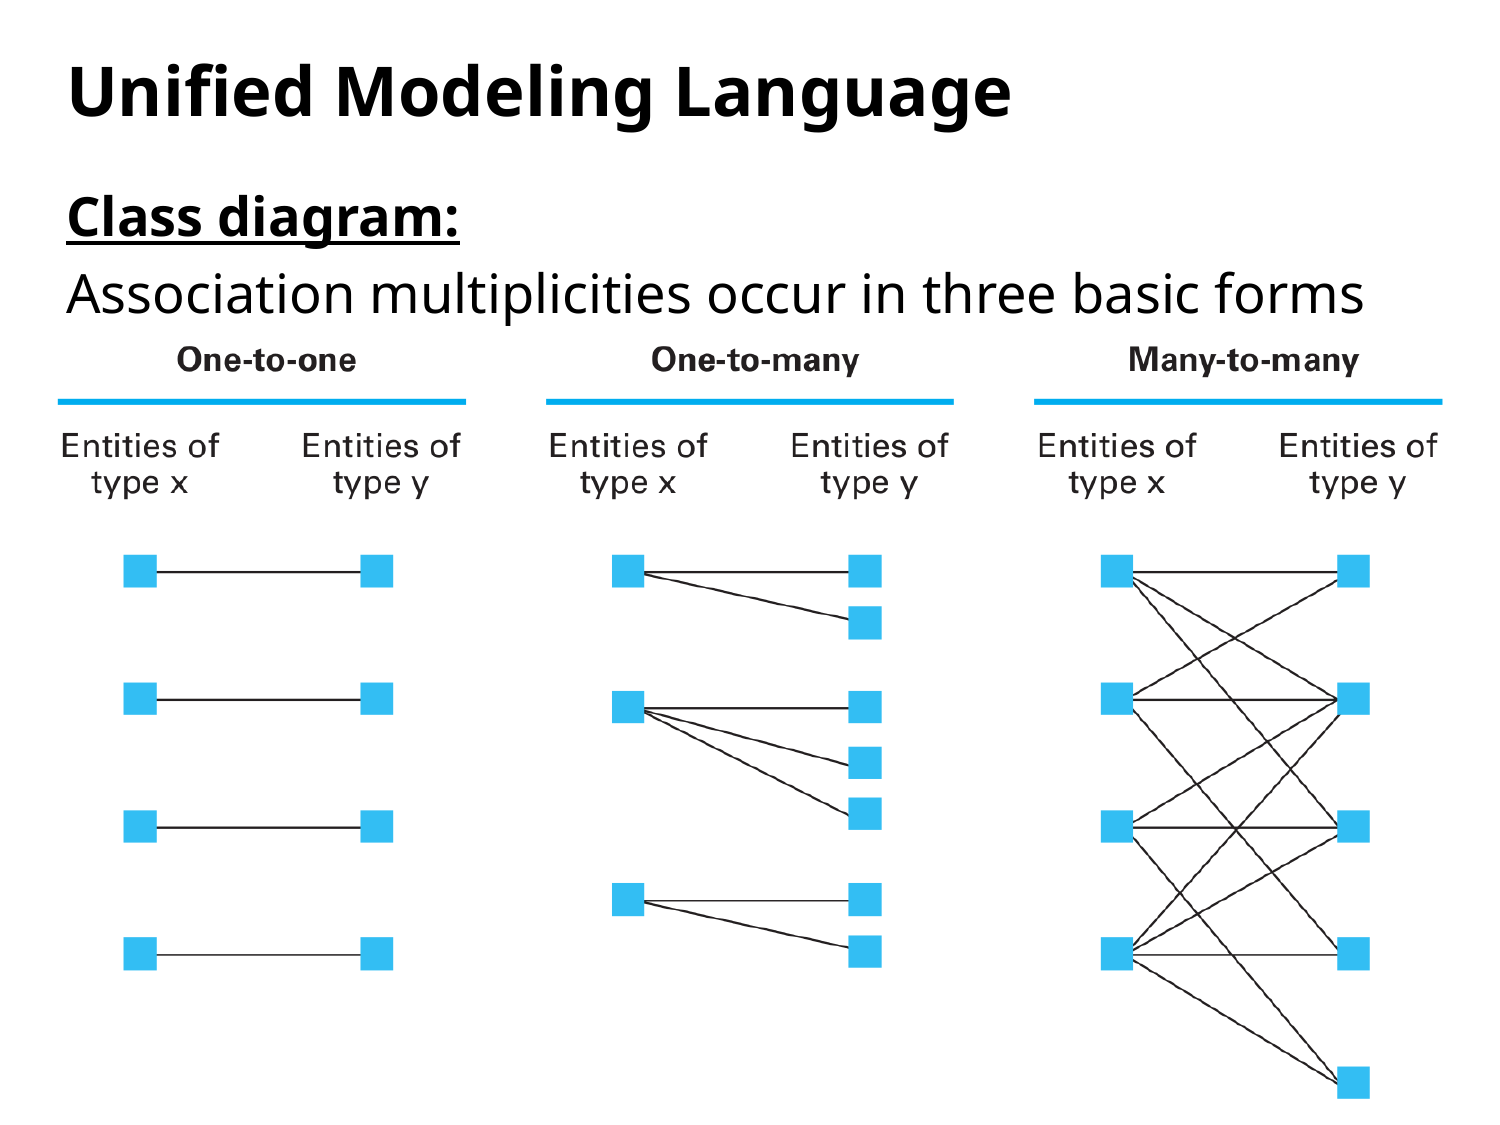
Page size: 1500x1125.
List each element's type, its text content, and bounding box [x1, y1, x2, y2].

title Unified Modeling Language [51, 27, 1449, 153]
list Association multiplicities occur in three basic forms [51, 229, 1480, 1106]
list Class diagram: [51, 152, 1480, 229]
picture [50, 329, 1450, 1107]
